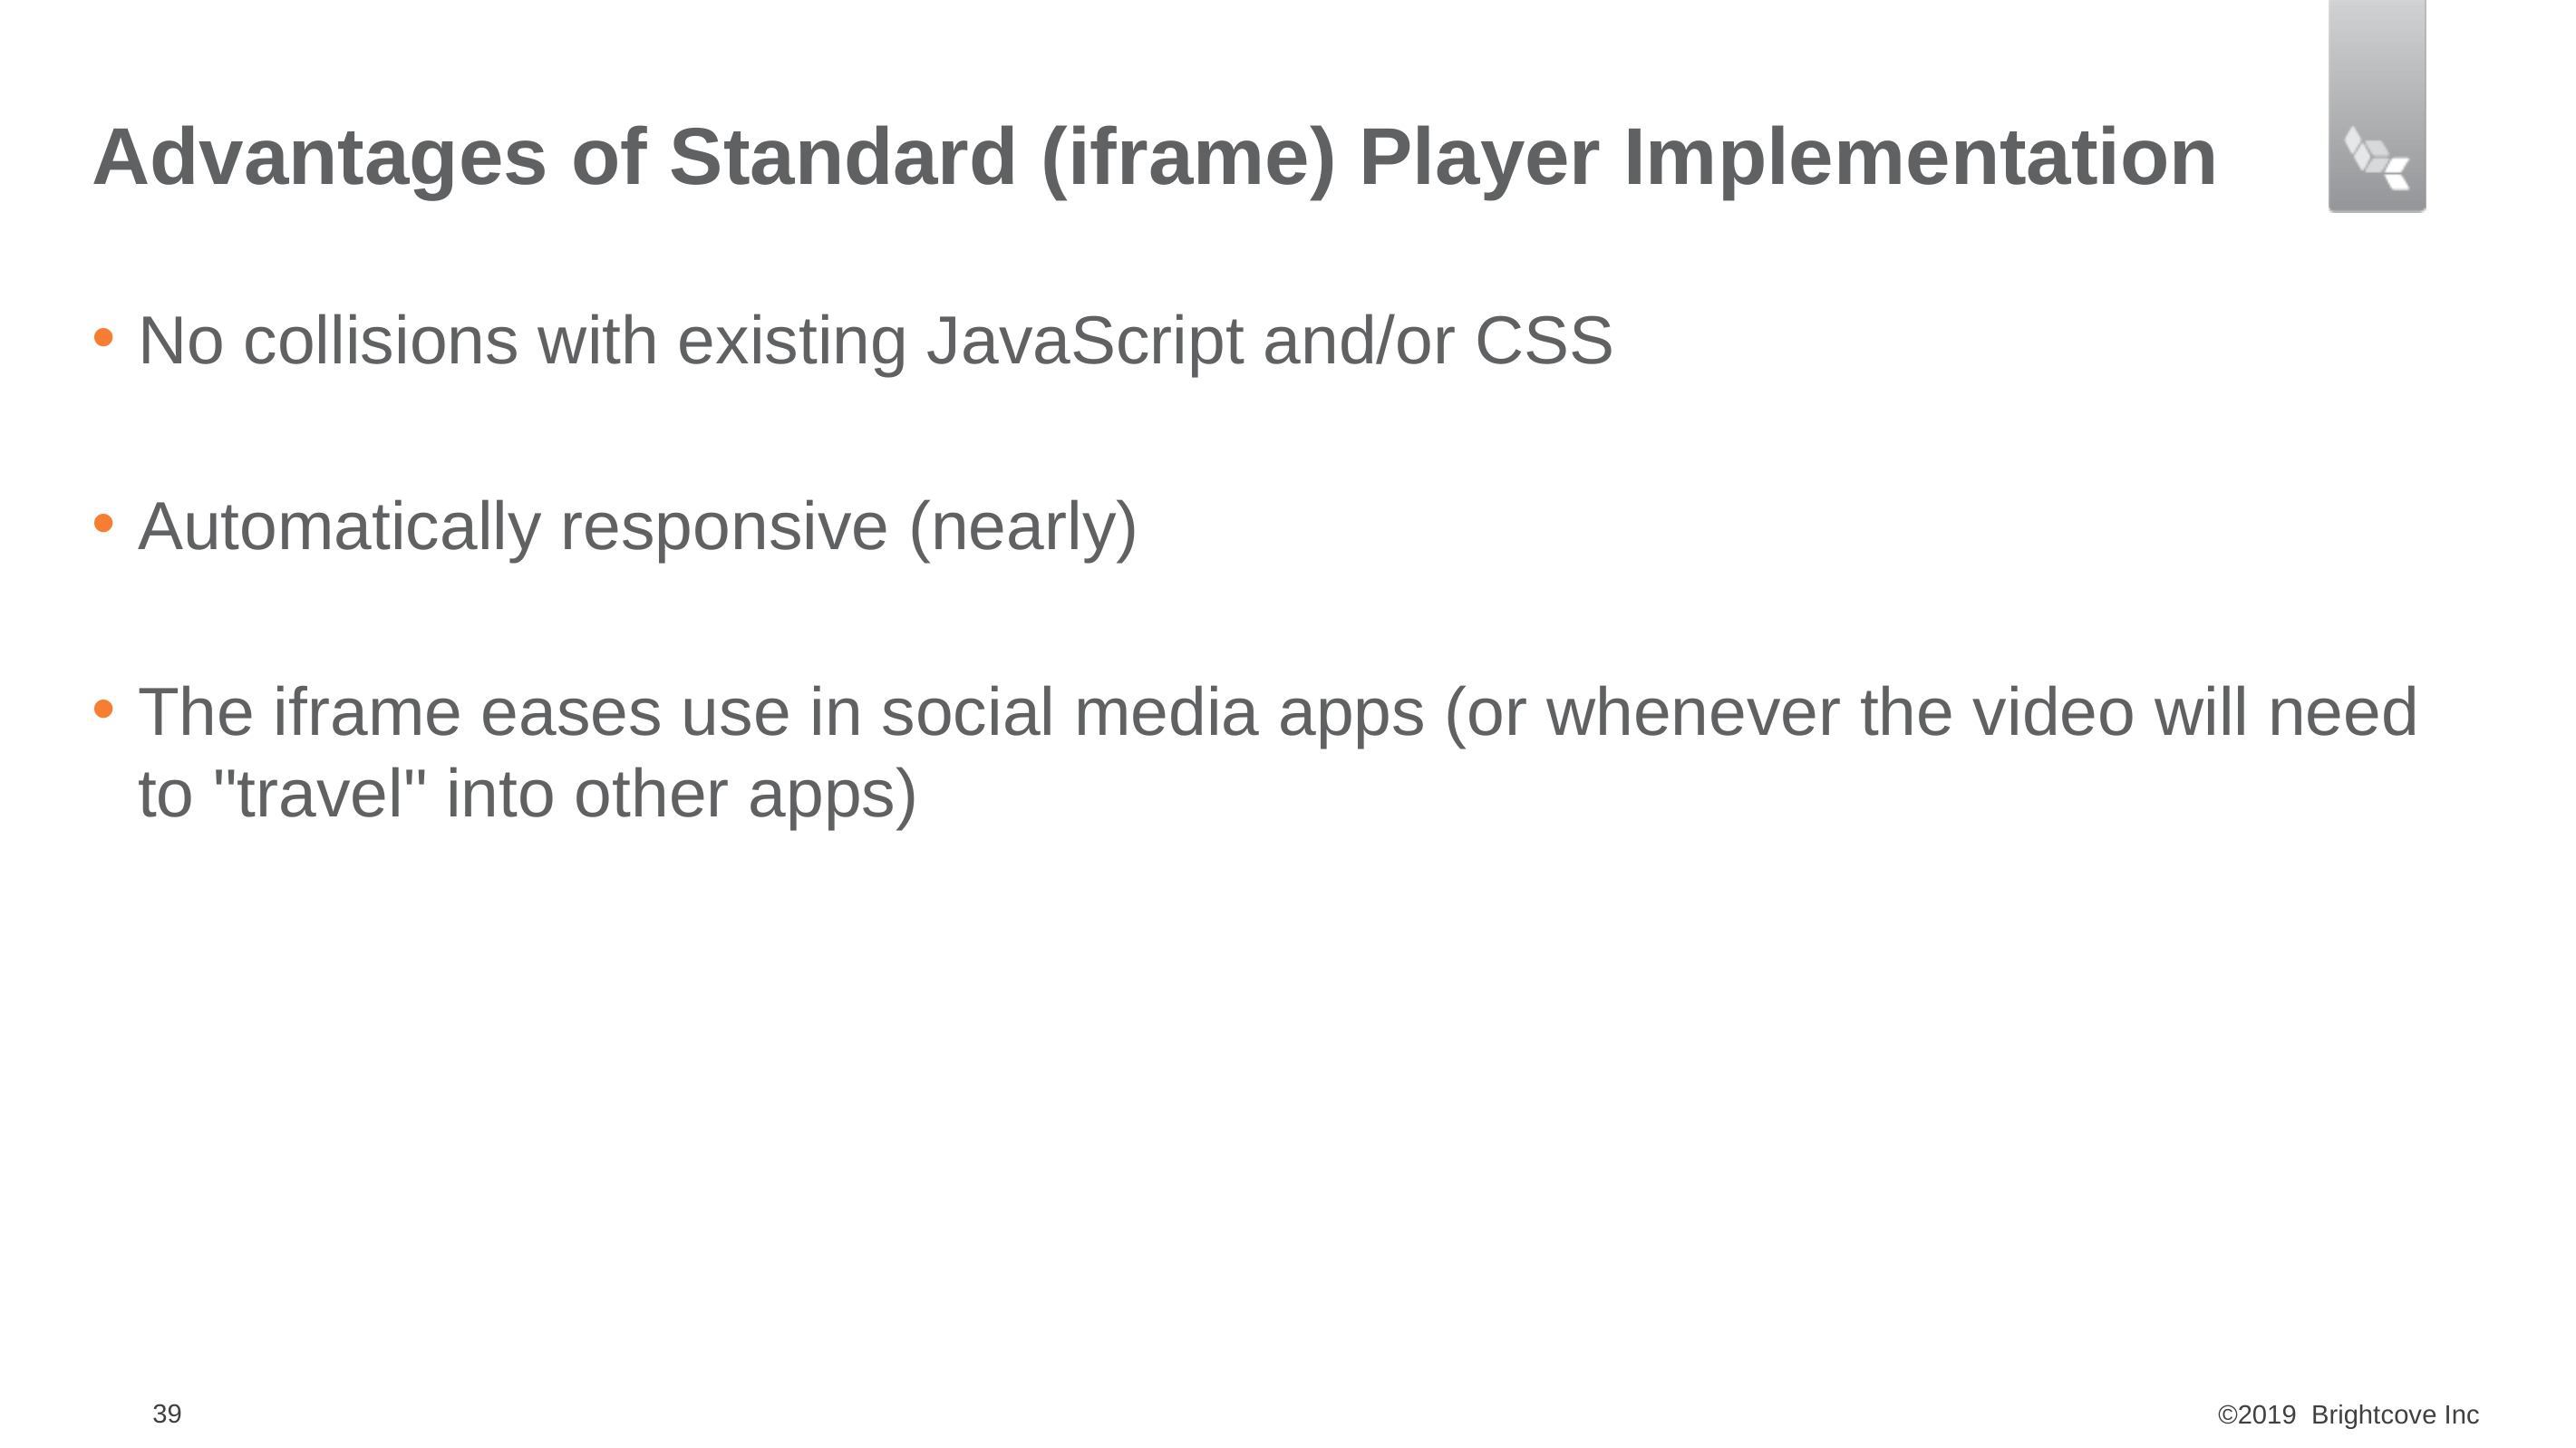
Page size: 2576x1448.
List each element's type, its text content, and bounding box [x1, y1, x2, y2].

picture [2329, 0, 2428, 213]
list No collisions with existing JavaScript and/or CSS Automatically responsive (nearly) The iframe eases use in social media apps (or whenever the video will need to "travel" into other apps) [80, 283, 2442, 1303]
title Advantages of Standard (iframe) Player Implementation [80, 43, 2271, 261]
slide_number 39 [143, 1390, 189, 1434]
